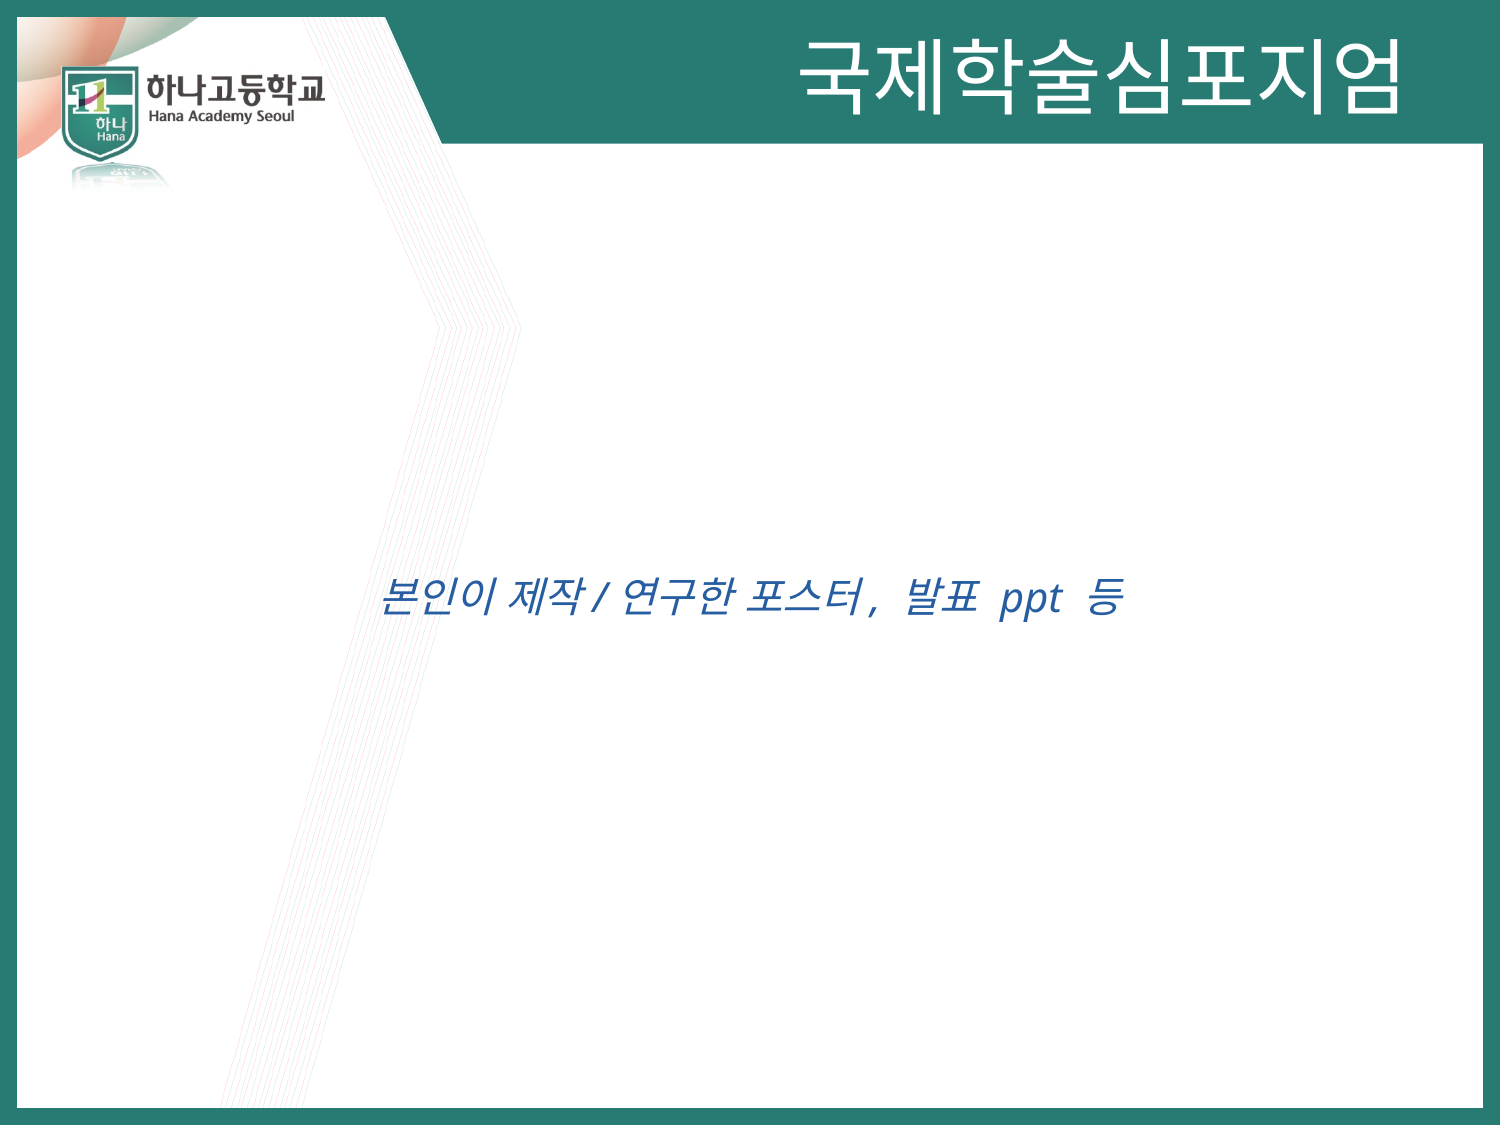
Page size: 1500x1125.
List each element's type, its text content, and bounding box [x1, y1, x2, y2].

text_box 국제학술심포지엄 [781, 18, 1424, 133]
text_box 본인이 제작/연구한 포스터, 발표 ppt 등 [363, 563, 1137, 629]
picture [17, 17, 325, 211]
